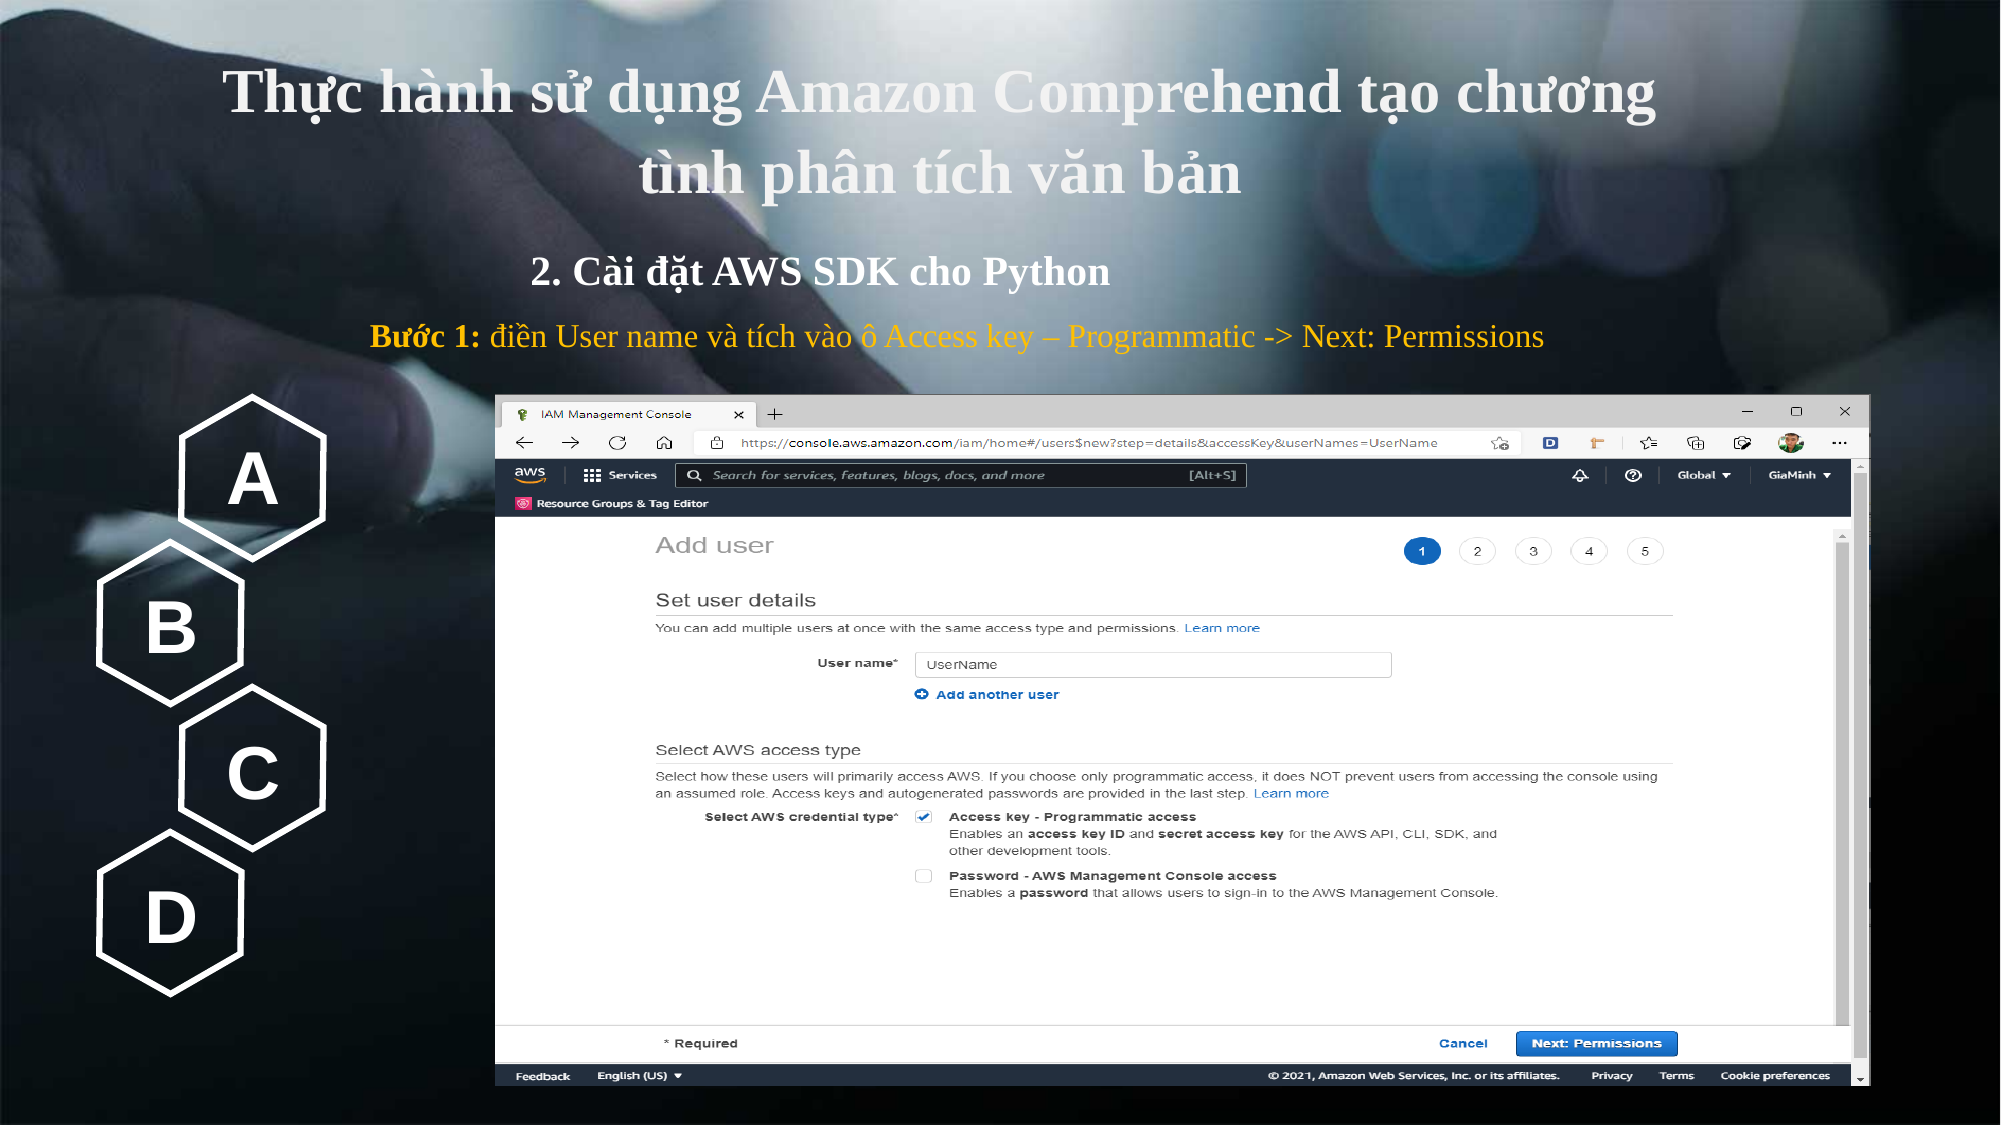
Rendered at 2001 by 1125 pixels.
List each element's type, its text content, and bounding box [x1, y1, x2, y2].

text_box Thực hành sử dụng Amazon Comprehend tạo chương tình phân tích văn bản [146, 37, 1735, 213]
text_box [88, 407, 335, 984]
text_box 2. Cài đặt AWS SDK cho Python [440, 233, 1532, 302]
picture [0, 0, 2001, 1125]
text_box Bước 1: điền User name và tích vào ô Access key – Programmatic -> Next: Permissions [355, 307, 1617, 400]
